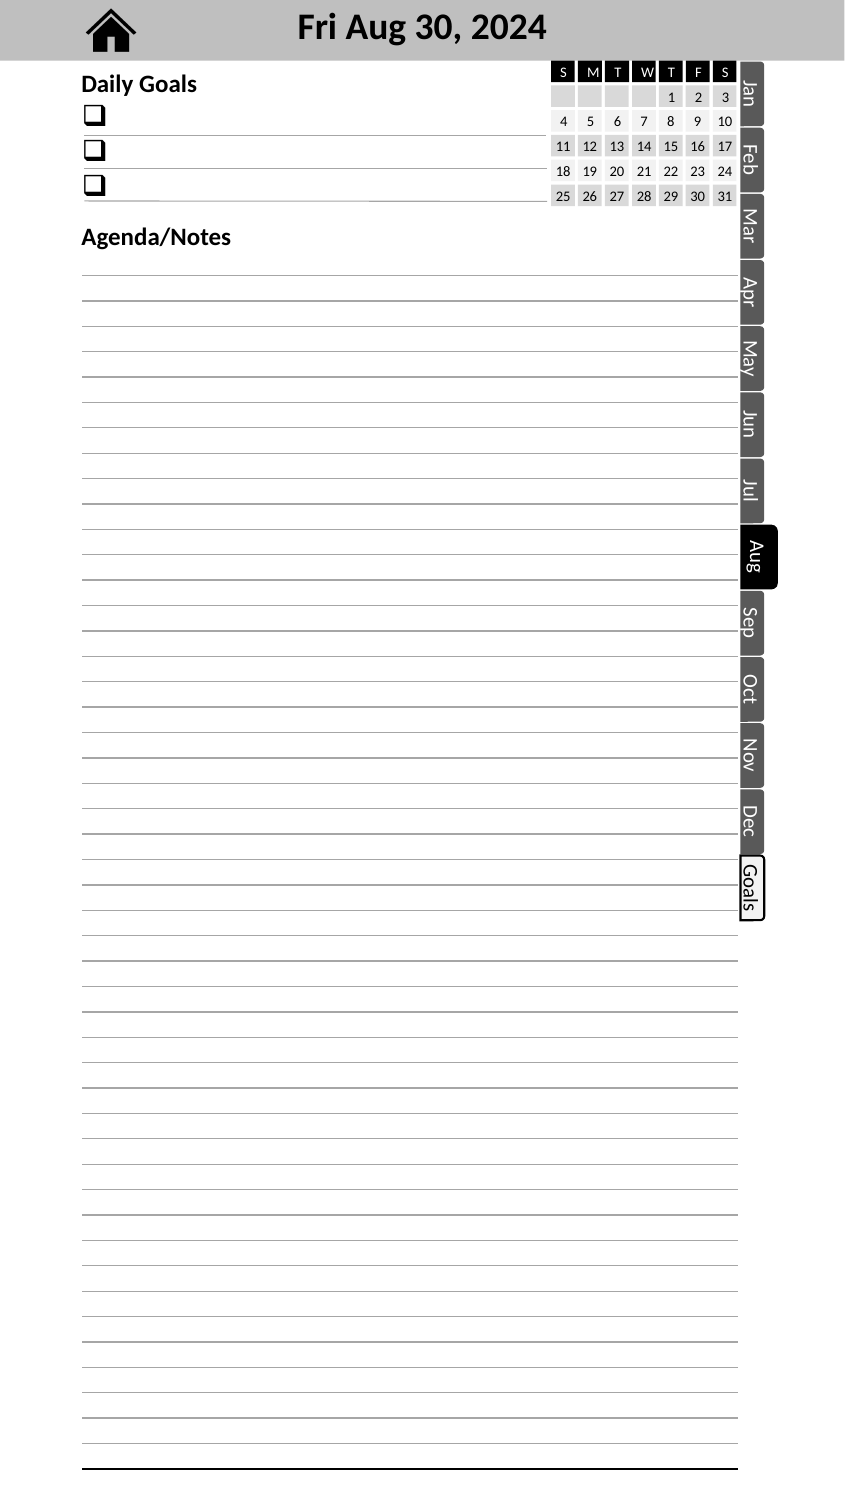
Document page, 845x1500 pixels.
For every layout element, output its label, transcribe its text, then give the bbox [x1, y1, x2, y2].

list Fri Aug 30, 2024 [190, 0, 655, 61]
picture [82, 1, 140, 59]
